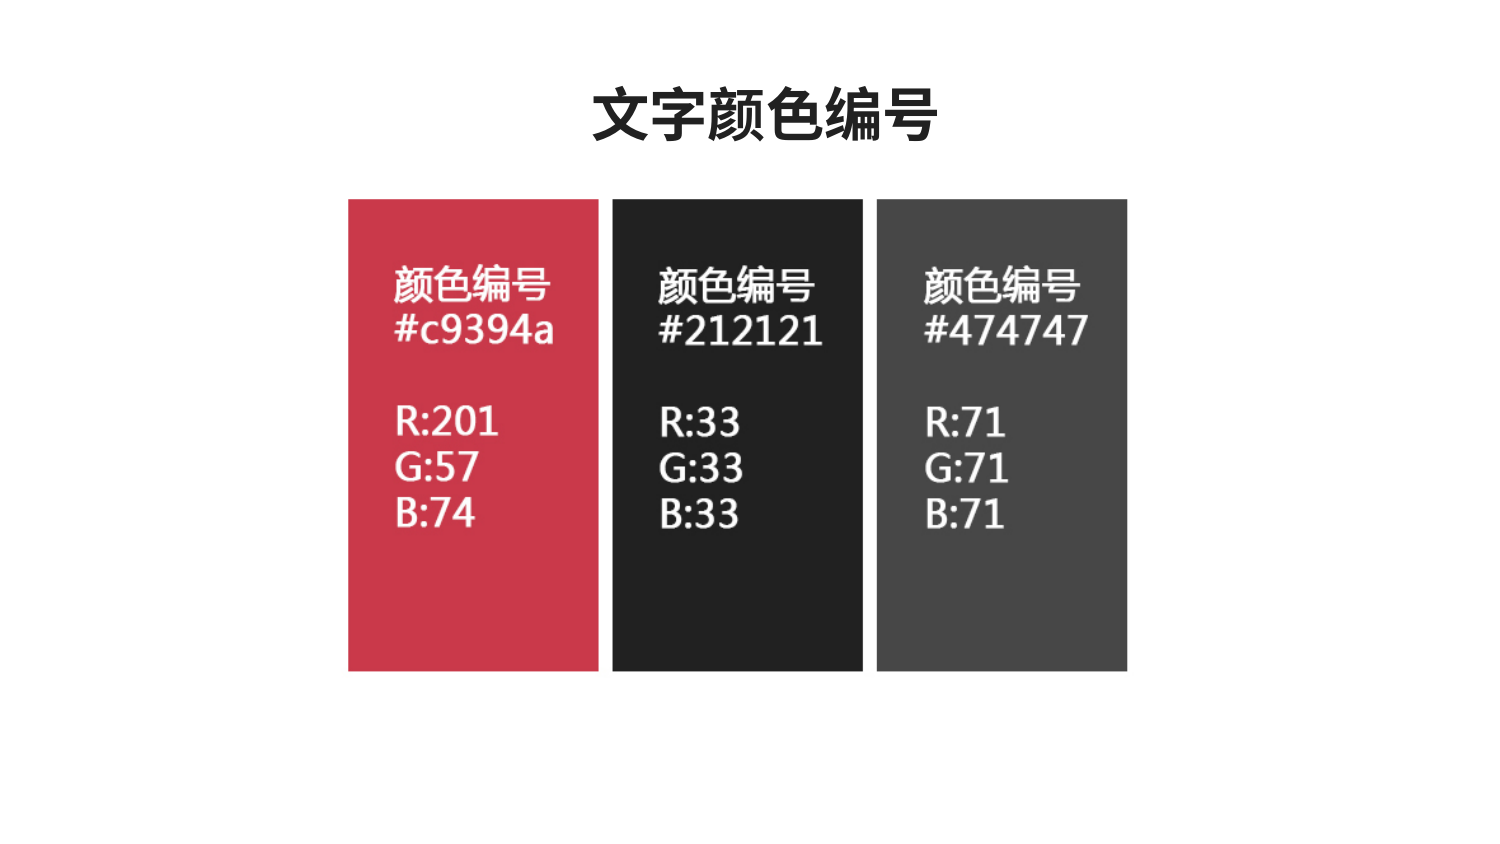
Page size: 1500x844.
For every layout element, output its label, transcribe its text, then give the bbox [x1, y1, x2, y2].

picture [281, 128, 1196, 739]
text_box 文字颜色编号 [576, 70, 956, 128]
